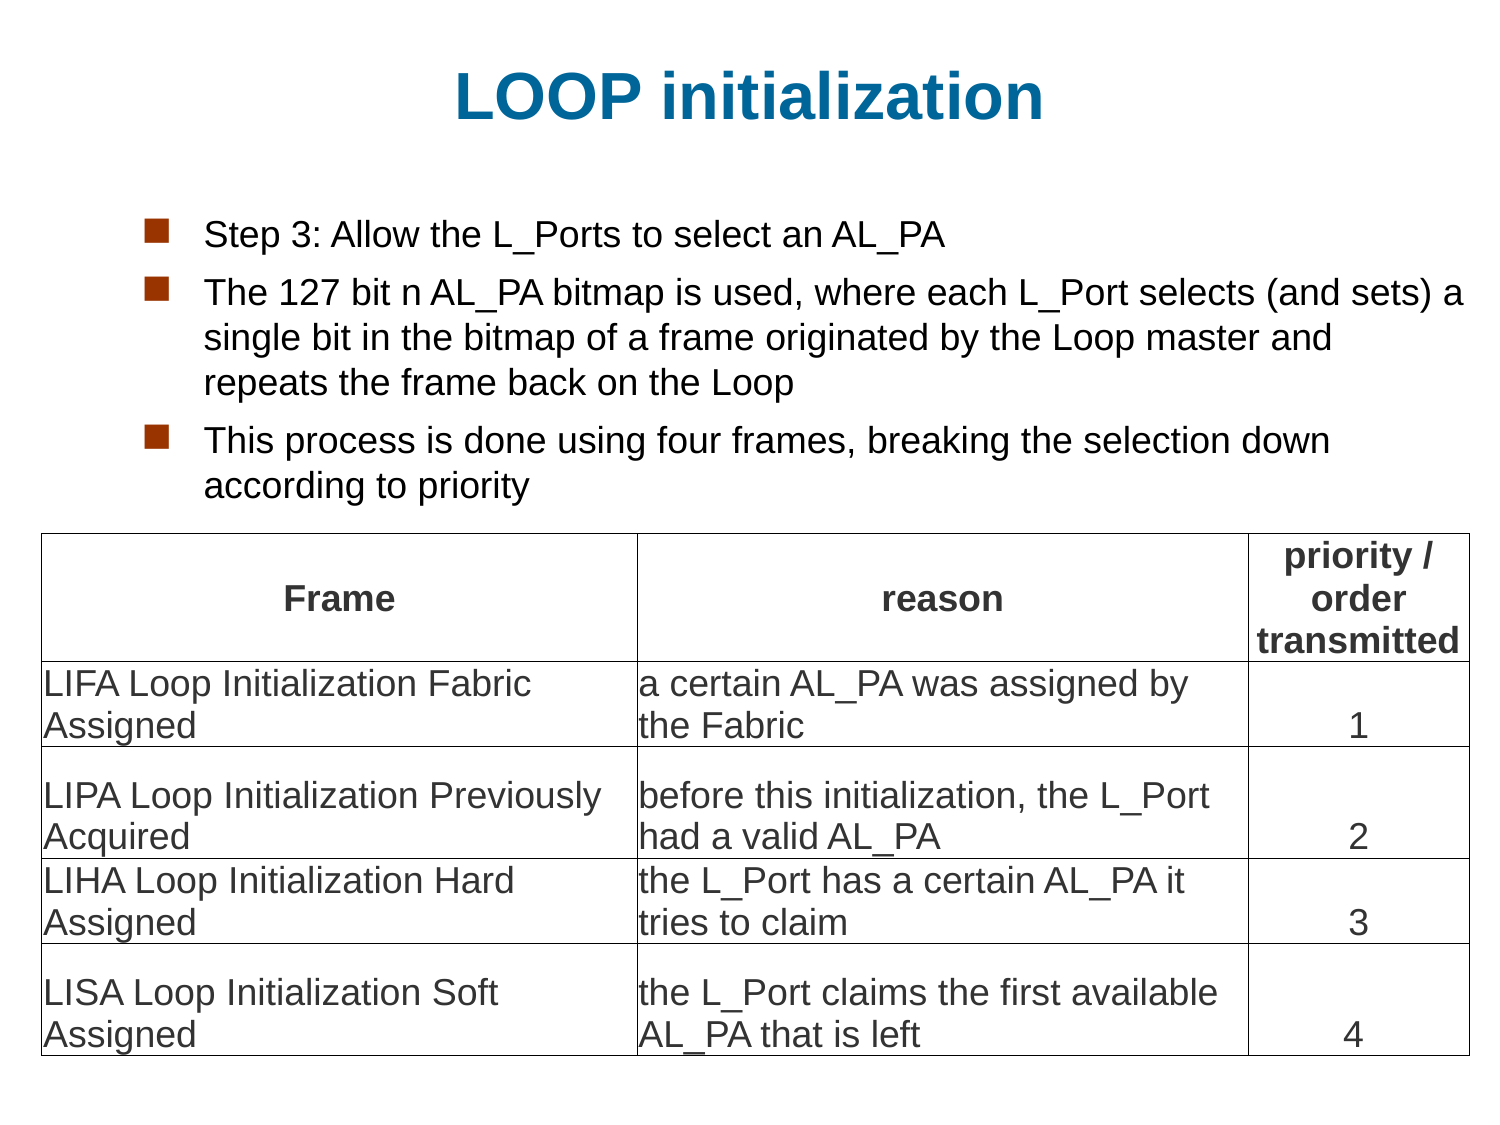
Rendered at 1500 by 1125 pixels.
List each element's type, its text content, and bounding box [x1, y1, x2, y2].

table_cell the L_Port claims the first available AL_PA that is left [638, 944, 1248, 1055]
table_header Frame [42, 534, 637, 661]
table_cell LISA Loop Initialization Soft Assigned [42, 944, 637, 1055]
table_cell the L_Port has a certain AL_PA it tries to claim [638, 859, 1248, 943]
table_cell LIPA Loop Initialization Previously Acquired [42, 747, 637, 858]
table_cell before this initialization, the L_Port had a valid AL_PA [638, 747, 1248, 858]
table_cell a certain AL_PA was assigned by the Fabric [638, 662, 1248, 746]
table_cell LIFA Loop Initialization Fabric Assigned [42, 662, 637, 746]
table_cell 2 [1249, 747, 1469, 858]
table_header reason [638, 534, 1248, 661]
list Step 3: Allow the L_Ports to select an AL_PA The 127 bit n AL_PA bitmap is used, where each L_Port selects (and sets) a single bit in the bitmap of a frame originated by the Loop master and repeats the frame back on the Loop This process is done using four frames, breaking the selection down according to priority [132, 202, 1483, 526]
table_header priority / order transmitted [1249, 534, 1469, 661]
table_cell 3 [1249, 859, 1469, 943]
table_cell 4 [1249, 944, 1469, 1055]
table_cell 1 [1249, 662, 1469, 746]
title LOOP initialization [74, 45, 1426, 141]
table_cell LIHA Loop Initialization Hard Assigned [42, 859, 637, 943]
